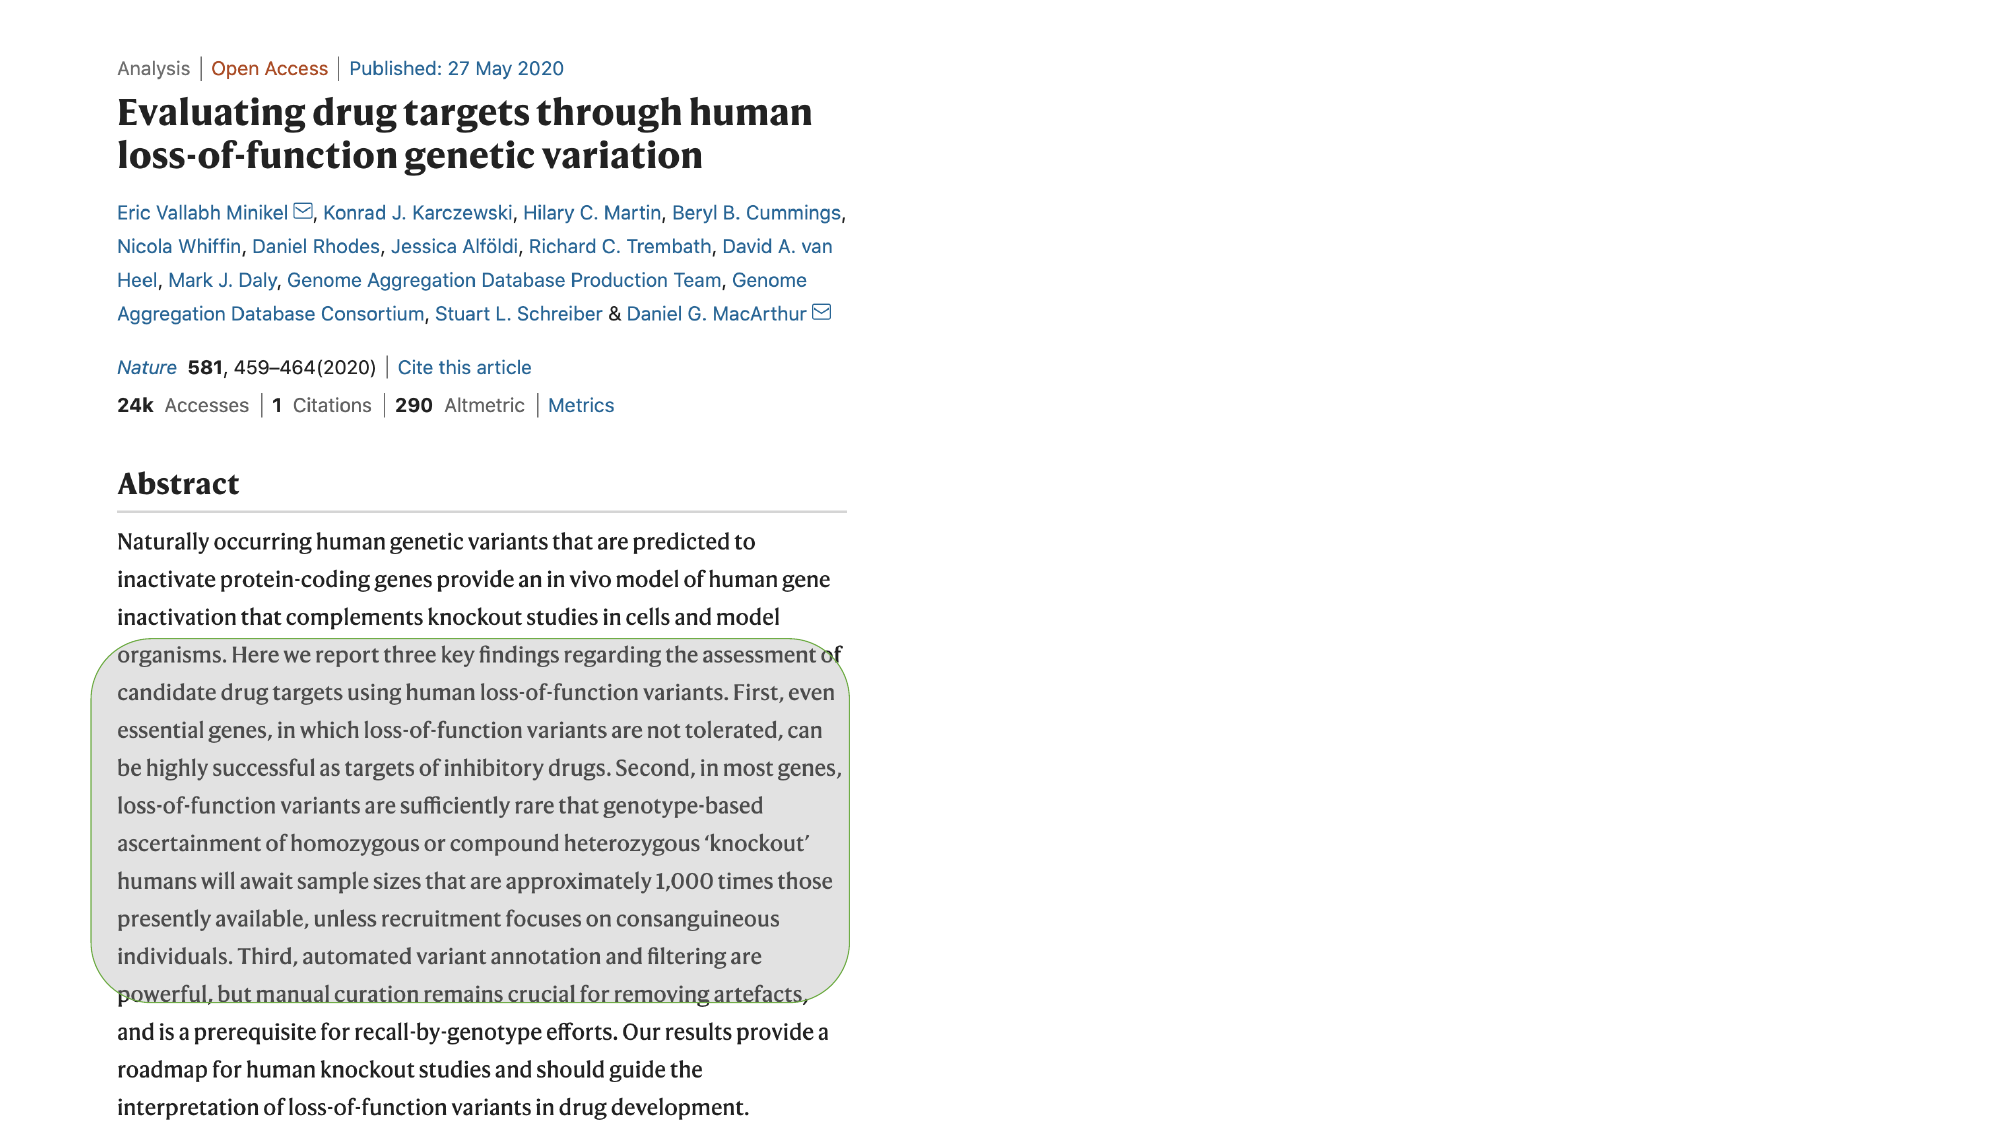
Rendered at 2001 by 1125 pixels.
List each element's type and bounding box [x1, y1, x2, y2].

picture [78, 44, 902, 1125]
